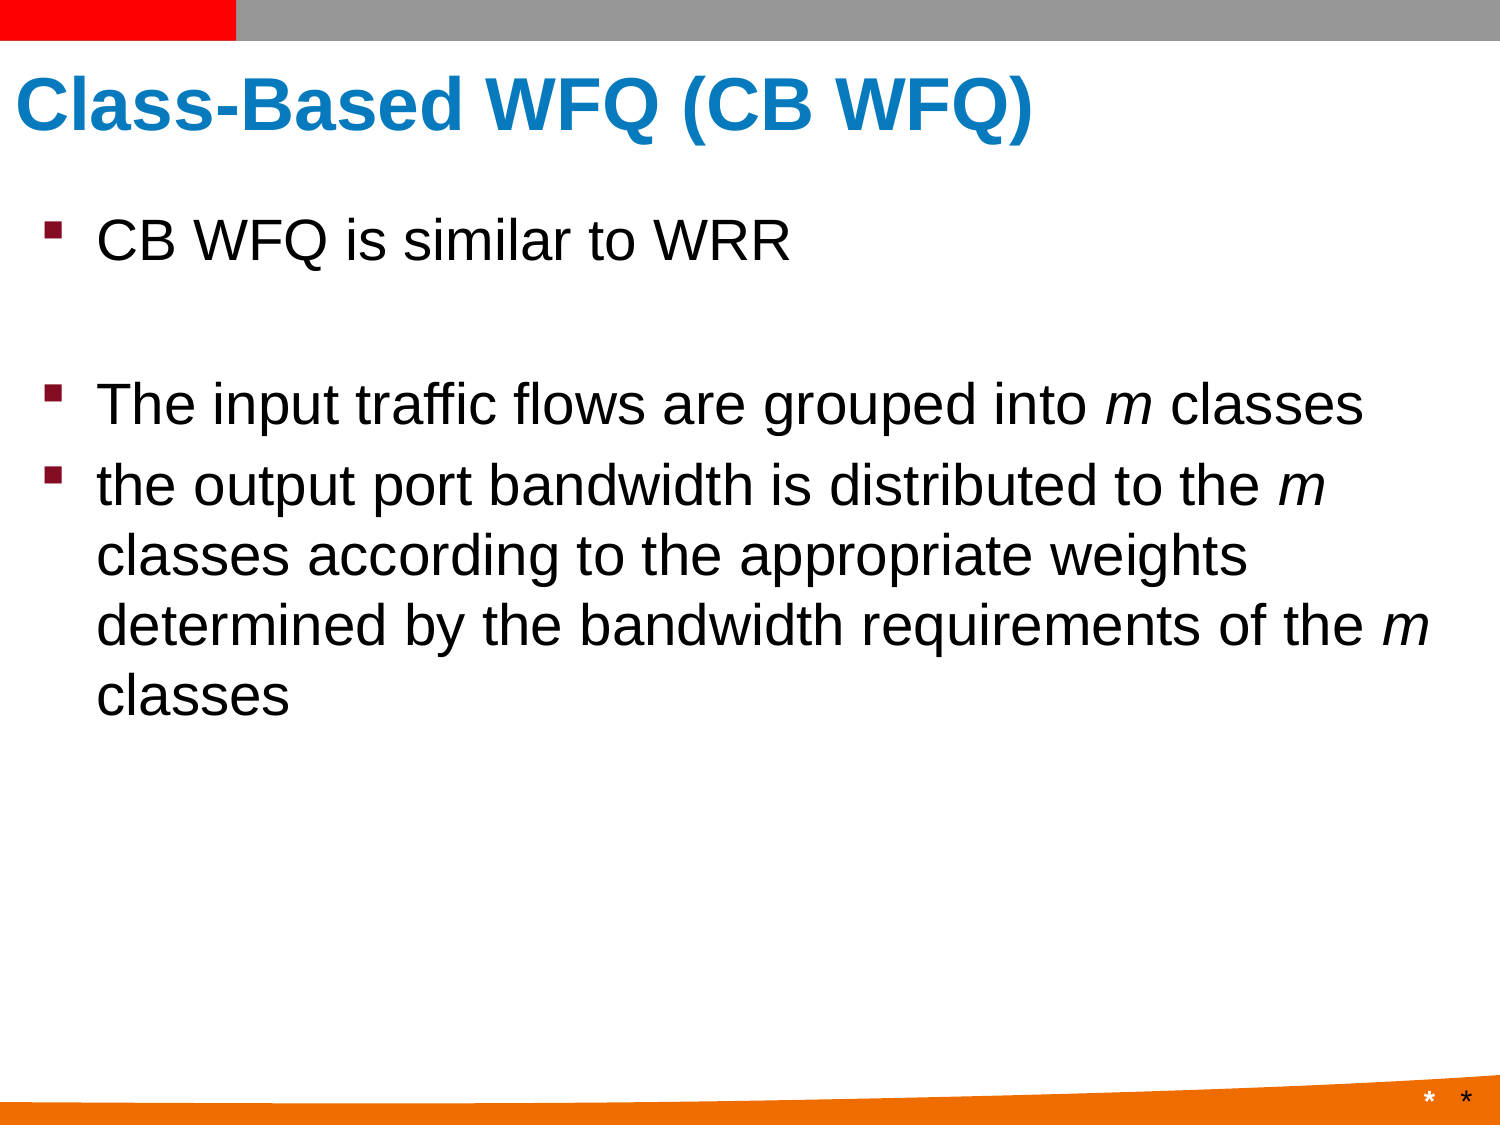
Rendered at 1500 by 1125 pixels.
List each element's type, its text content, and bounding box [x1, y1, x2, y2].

slide_number * [1137, 1074, 1488, 1116]
list CB WFQ is similar to WRR The input traffic flows are grouped into m classes the output port bandwidth is distributed to the m classes according to the appropriate weights determined by the bandwidth requirements of the m classes [24, 194, 1488, 1059]
title Class-Based WFQ (CB WFQ) [0, 47, 1463, 252]
